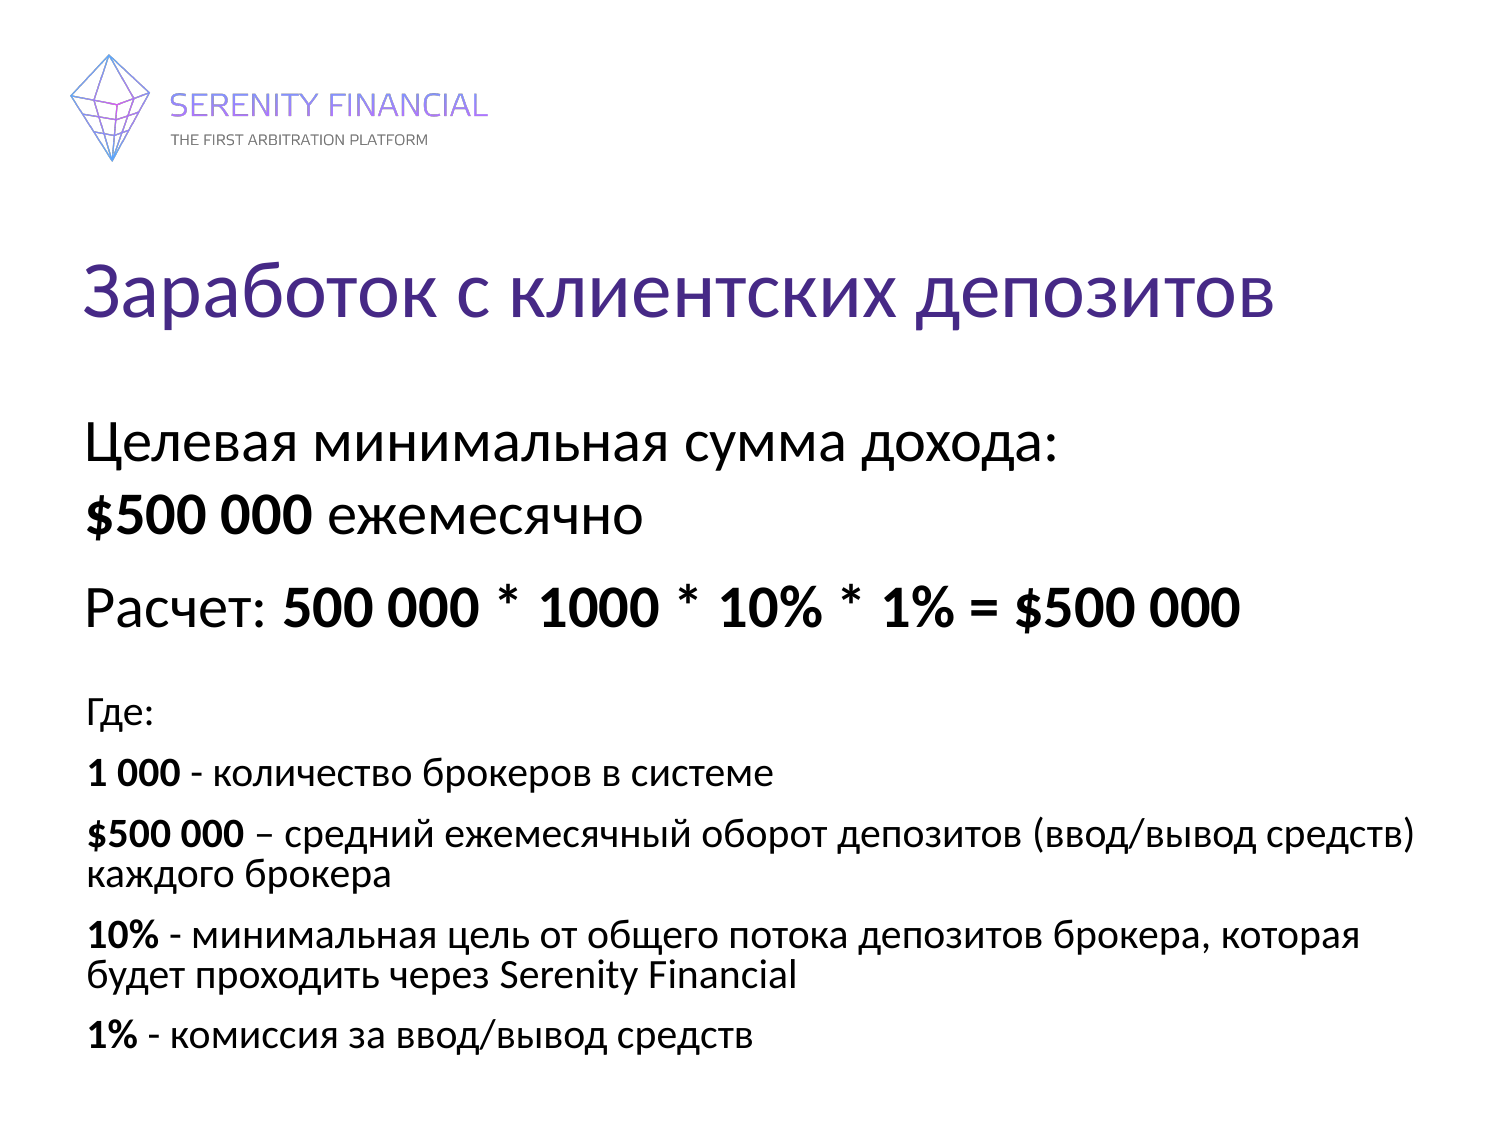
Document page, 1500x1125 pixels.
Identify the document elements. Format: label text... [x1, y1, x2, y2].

picture [70, 54, 488, 162]
text_box Расчет: 500 000 * 1000 * 10% * 1% = $500 000 [77, 573, 1423, 647]
text_box Где: 1 000 - количество брокеров в системе $500 000 – средний ежемесячный оборот депозитов (ввод/вывод средств) каждого брокера 10% - минимальная цель от общего потока депозитов брокера, которая будет проходить через Serenity Financial 1% - комиссия за ввод/вывод средств [79, 686, 1429, 1065]
title Заработок с клиентских депозитов [74, 190, 1426, 379]
list Целевая минимальная сумма дохода: $500 000 ежемесячно [76, 393, 1428, 560]
